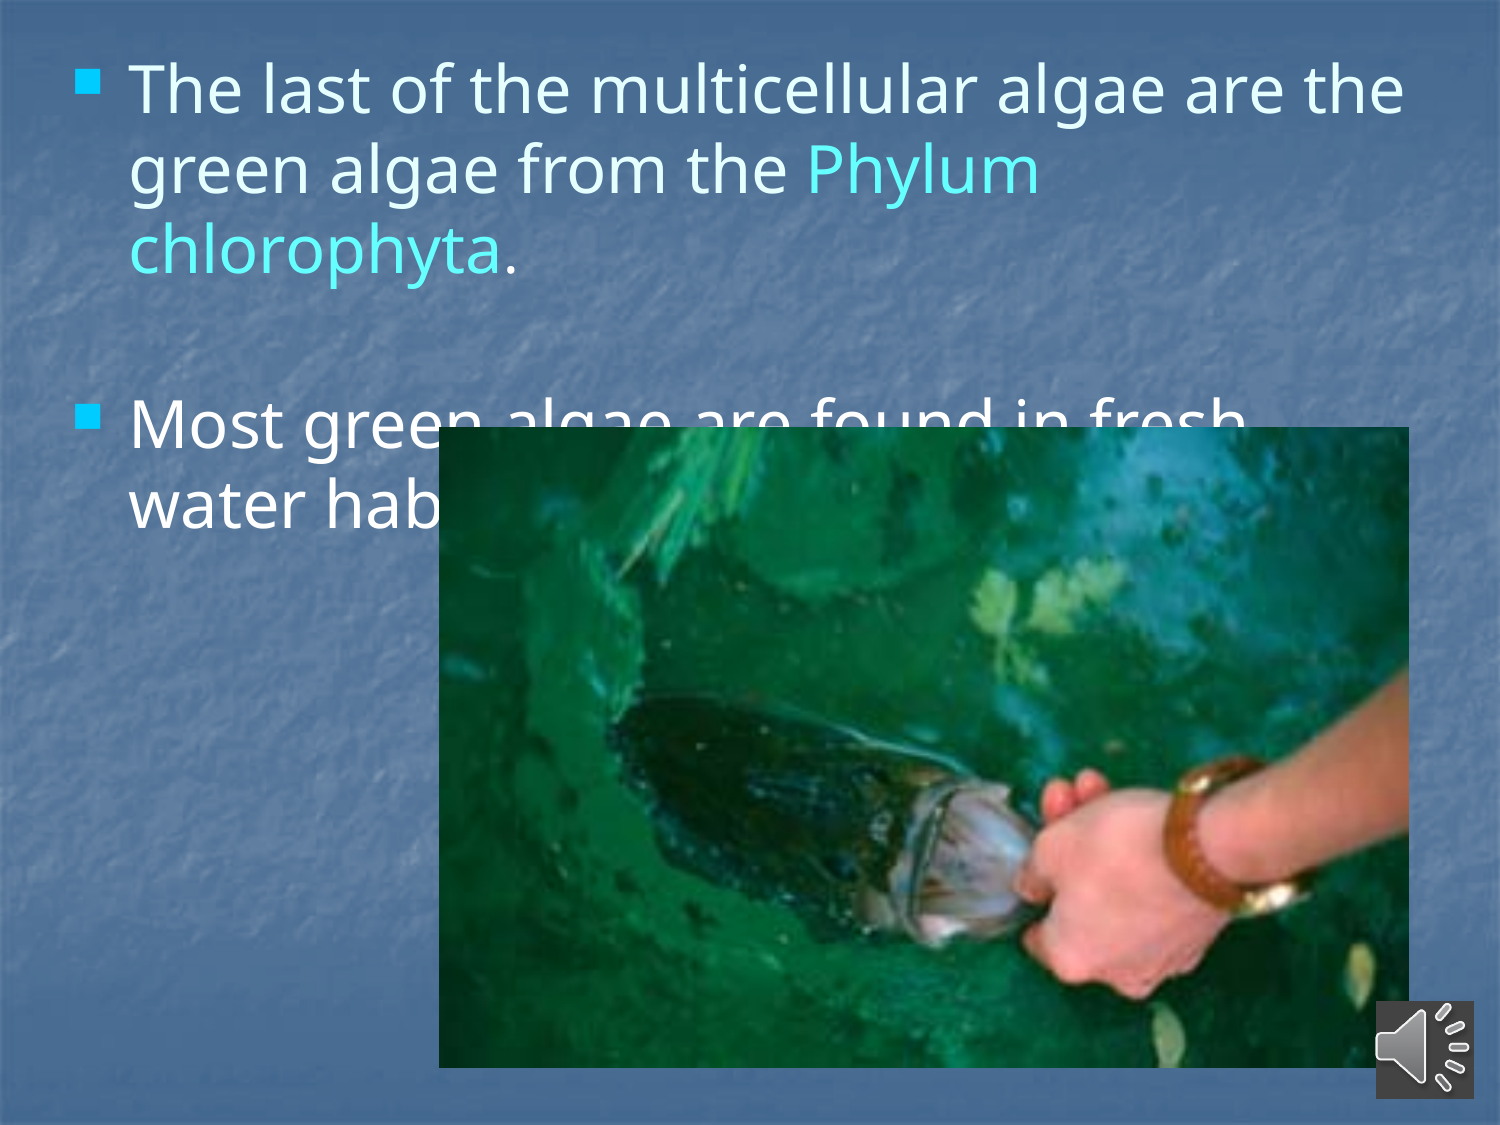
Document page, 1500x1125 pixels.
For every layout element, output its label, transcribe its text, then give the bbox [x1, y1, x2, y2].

list The last of the multicellular algae are the green algae from the Phylum chlorophyta. Most green algae are found in fresh water habitats. [56, 39, 1452, 491]
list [439, 427, 1409, 1068]
picture [1374, 999, 1476, 1101]
